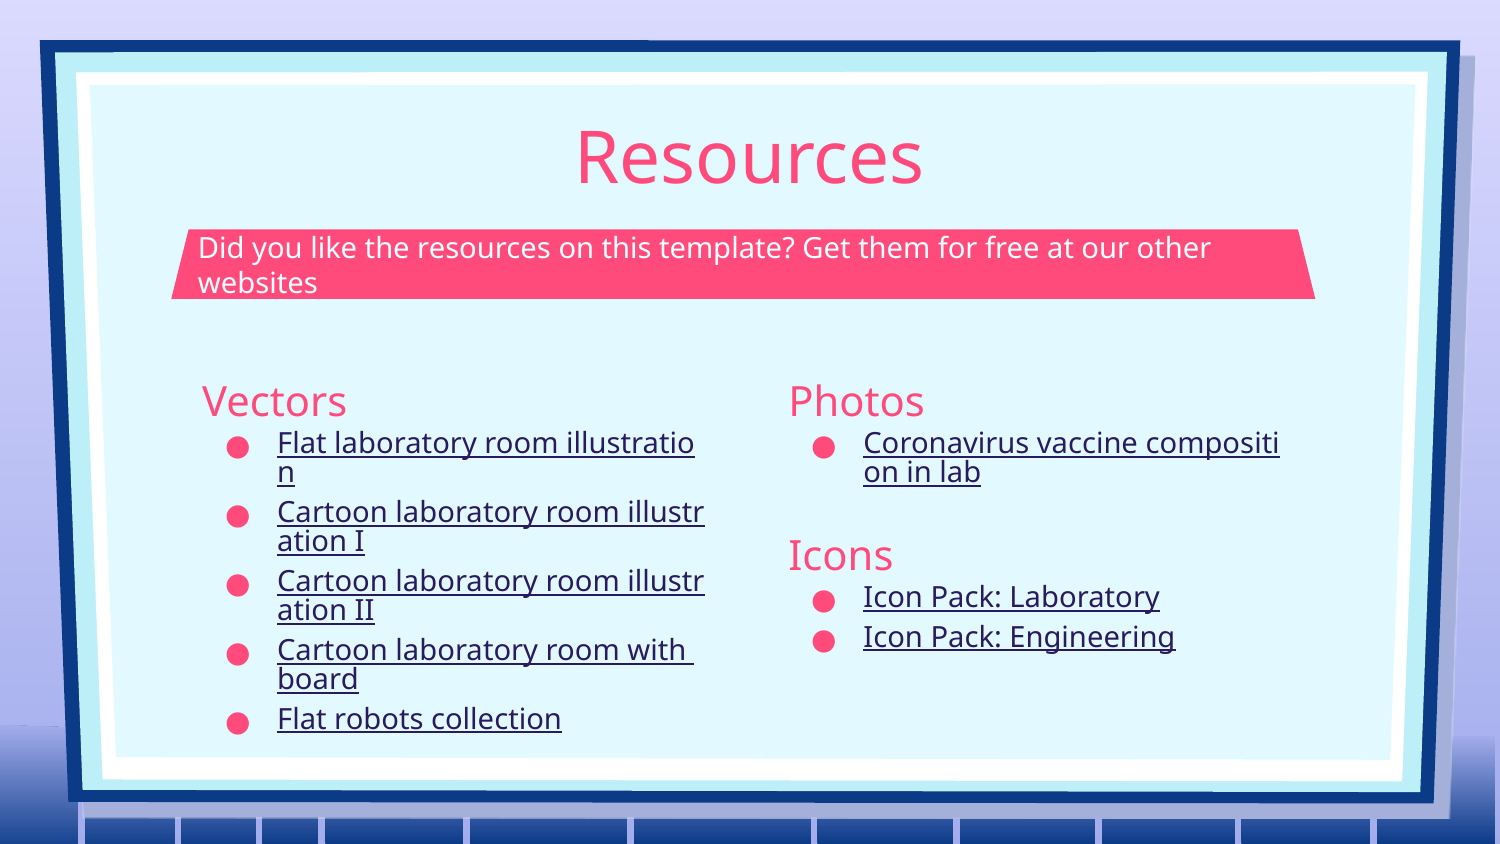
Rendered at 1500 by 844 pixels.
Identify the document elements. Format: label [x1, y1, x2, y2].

subtitle [773, 359, 1313, 732]
text_box [171, 229, 1316, 299]
subtitle [187, 359, 727, 732]
title [115, 119, 1385, 189]
